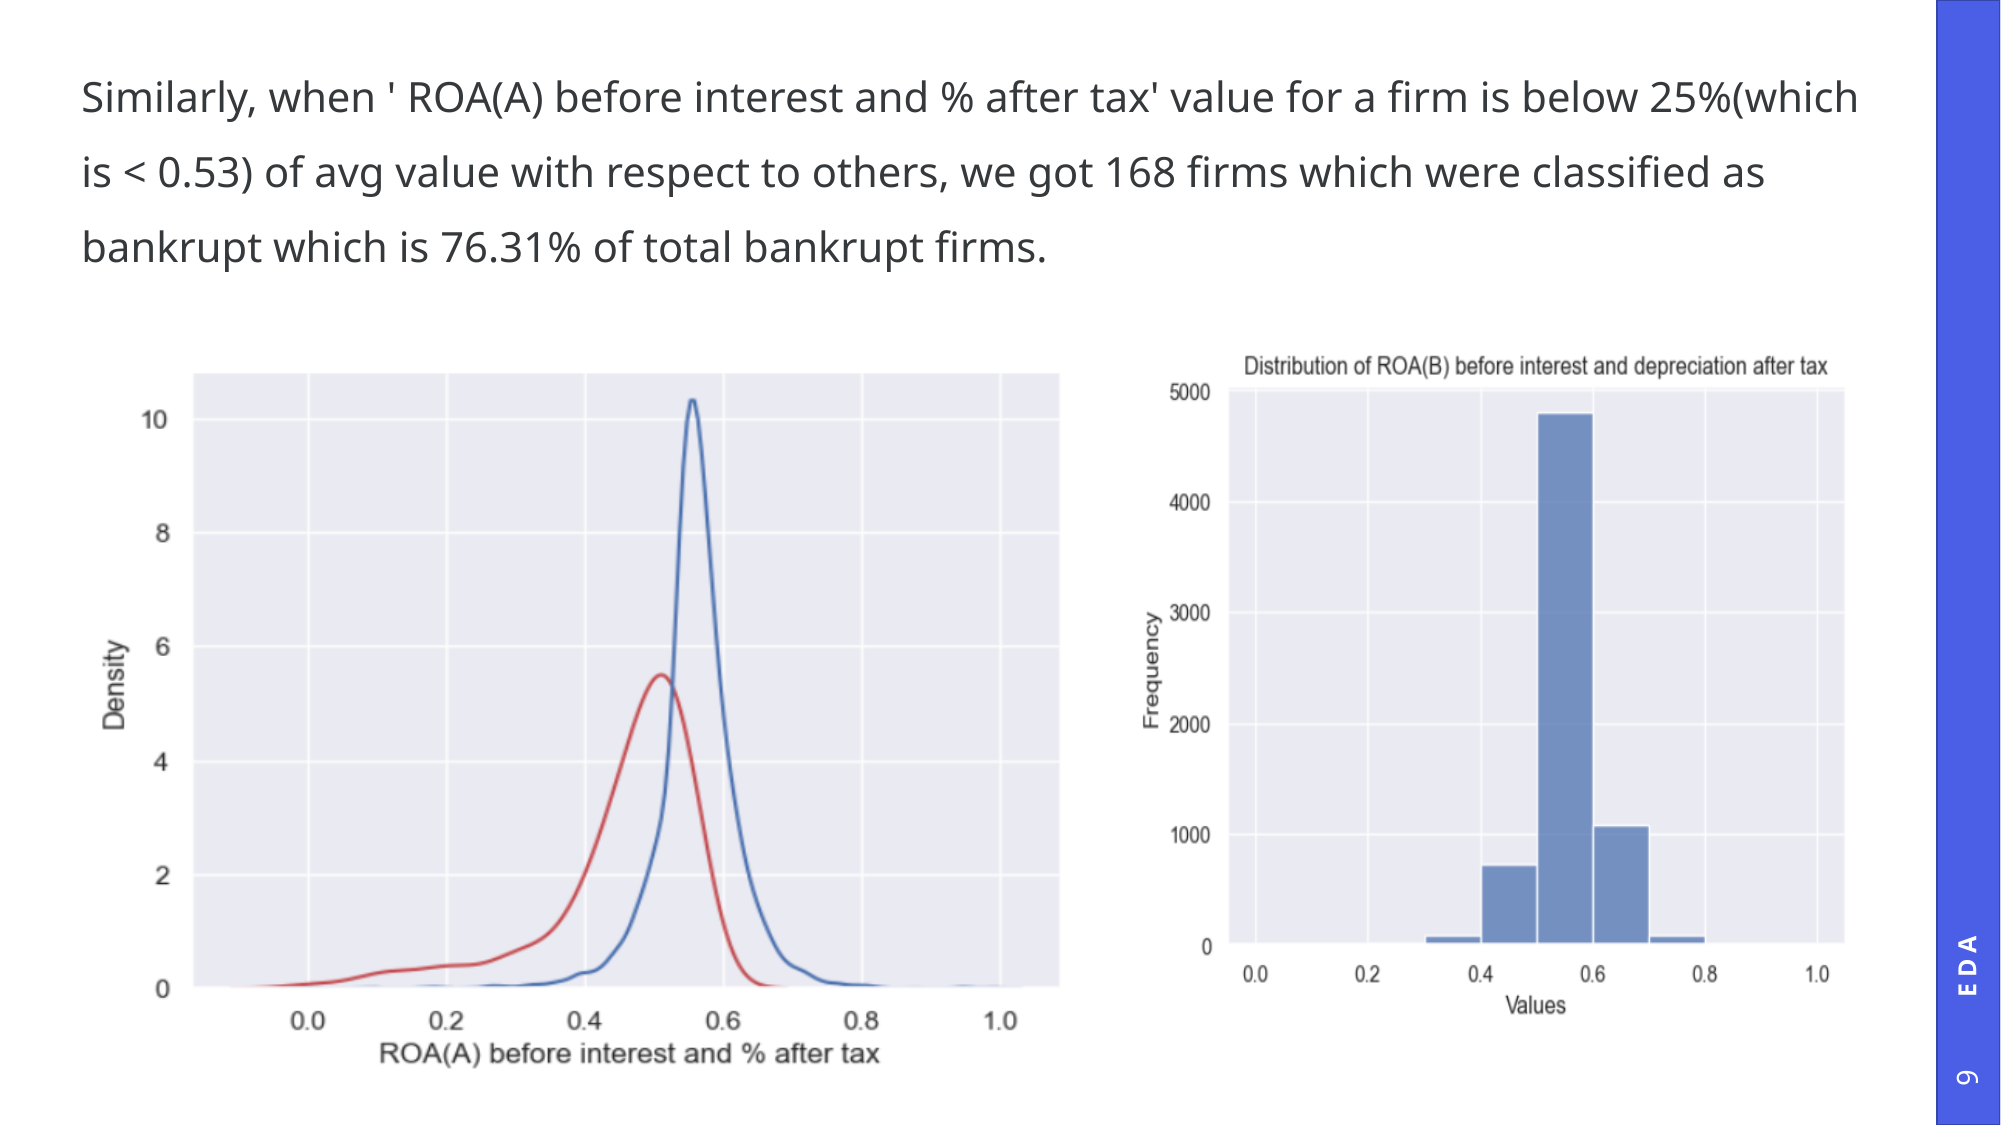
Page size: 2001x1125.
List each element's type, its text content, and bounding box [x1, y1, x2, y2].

picture [81, 352, 1871, 1079]
list Similarly, when ' ROA(A) before interest and % after tax' value for a firm is below 25%(which is < 0.53) of avg value with respect to others, we got 168 firms which were classified as bankrupt which is 76.31% of total bankrupt firms. [81, 46, 1871, 353]
slide_number 9 [1937, 1032, 2000, 1125]
footer EDA [1937, 0, 2000, 1032]
